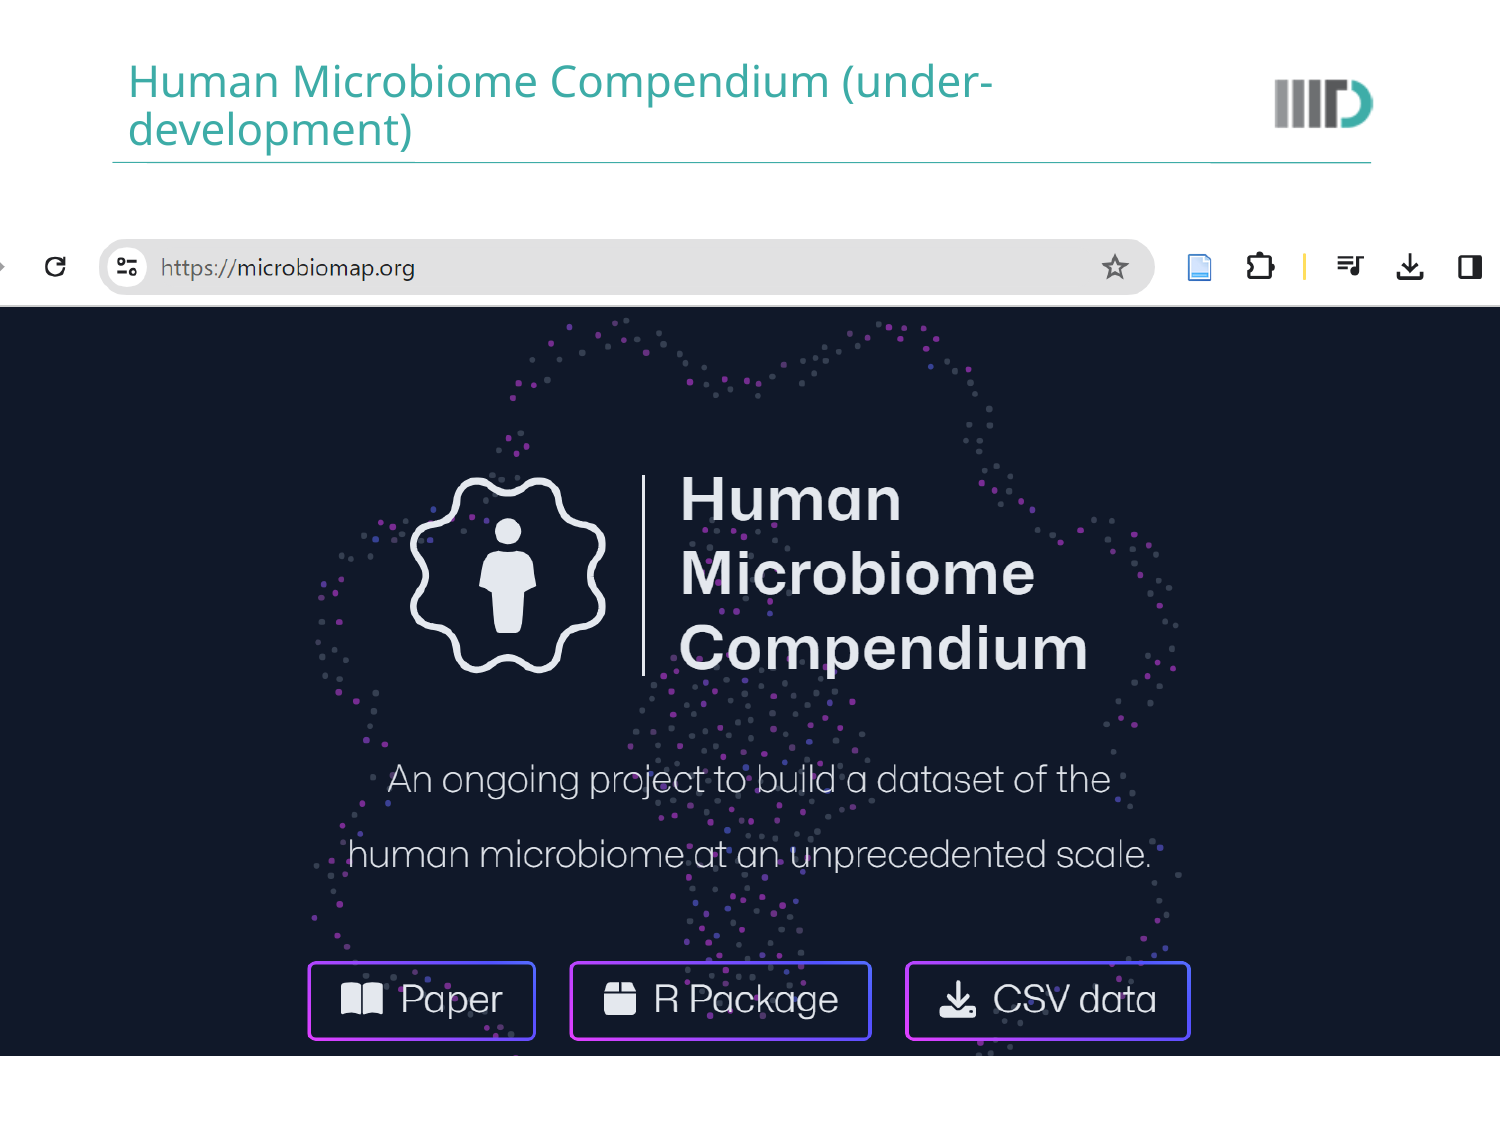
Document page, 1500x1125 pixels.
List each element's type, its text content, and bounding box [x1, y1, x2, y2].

picture [1256, 67, 1388, 141]
title Human Microbiome Compendium (under-development) [112, 52, 1236, 163]
picture [0, 230, 1500, 1056]
